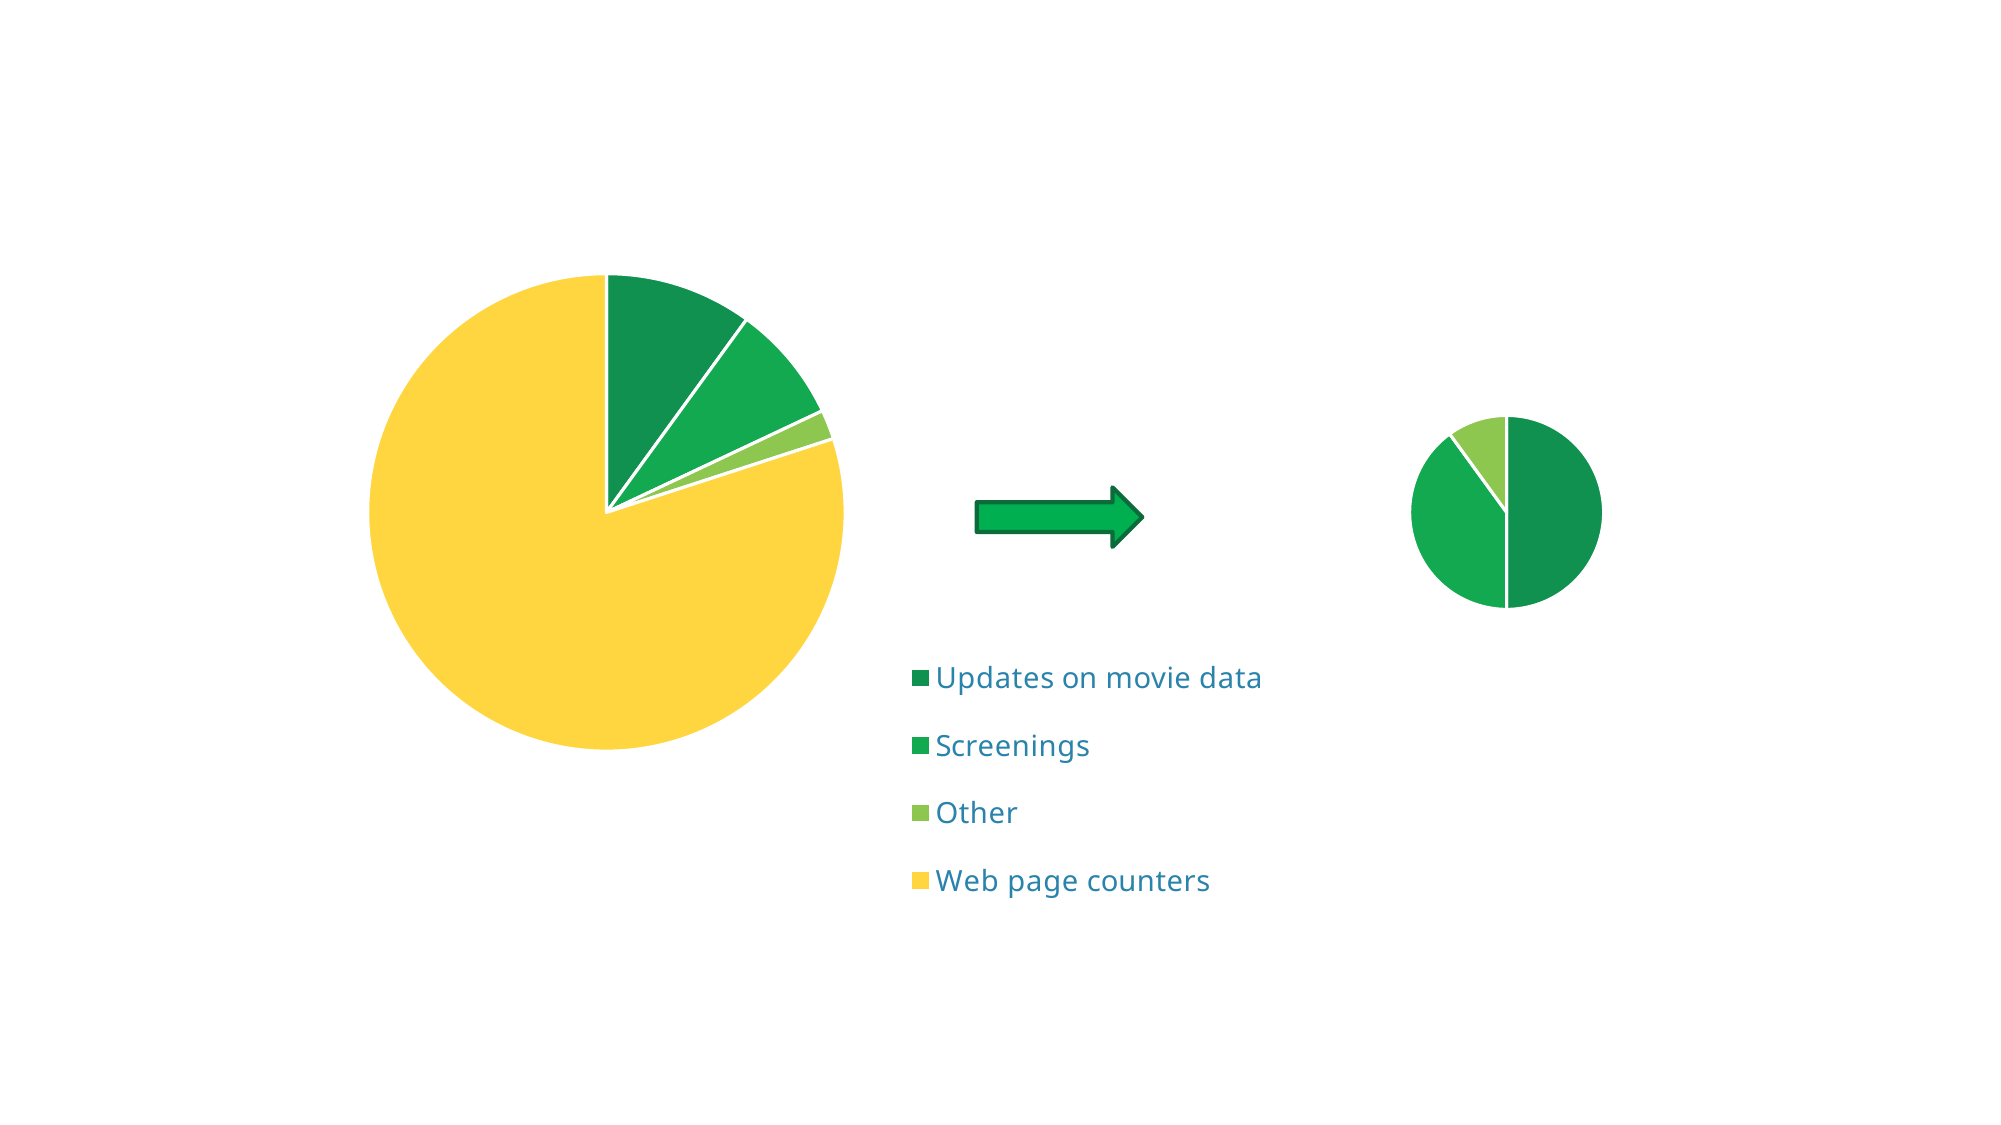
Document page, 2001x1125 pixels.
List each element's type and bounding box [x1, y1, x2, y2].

chart [112, 103, 1792, 931]
